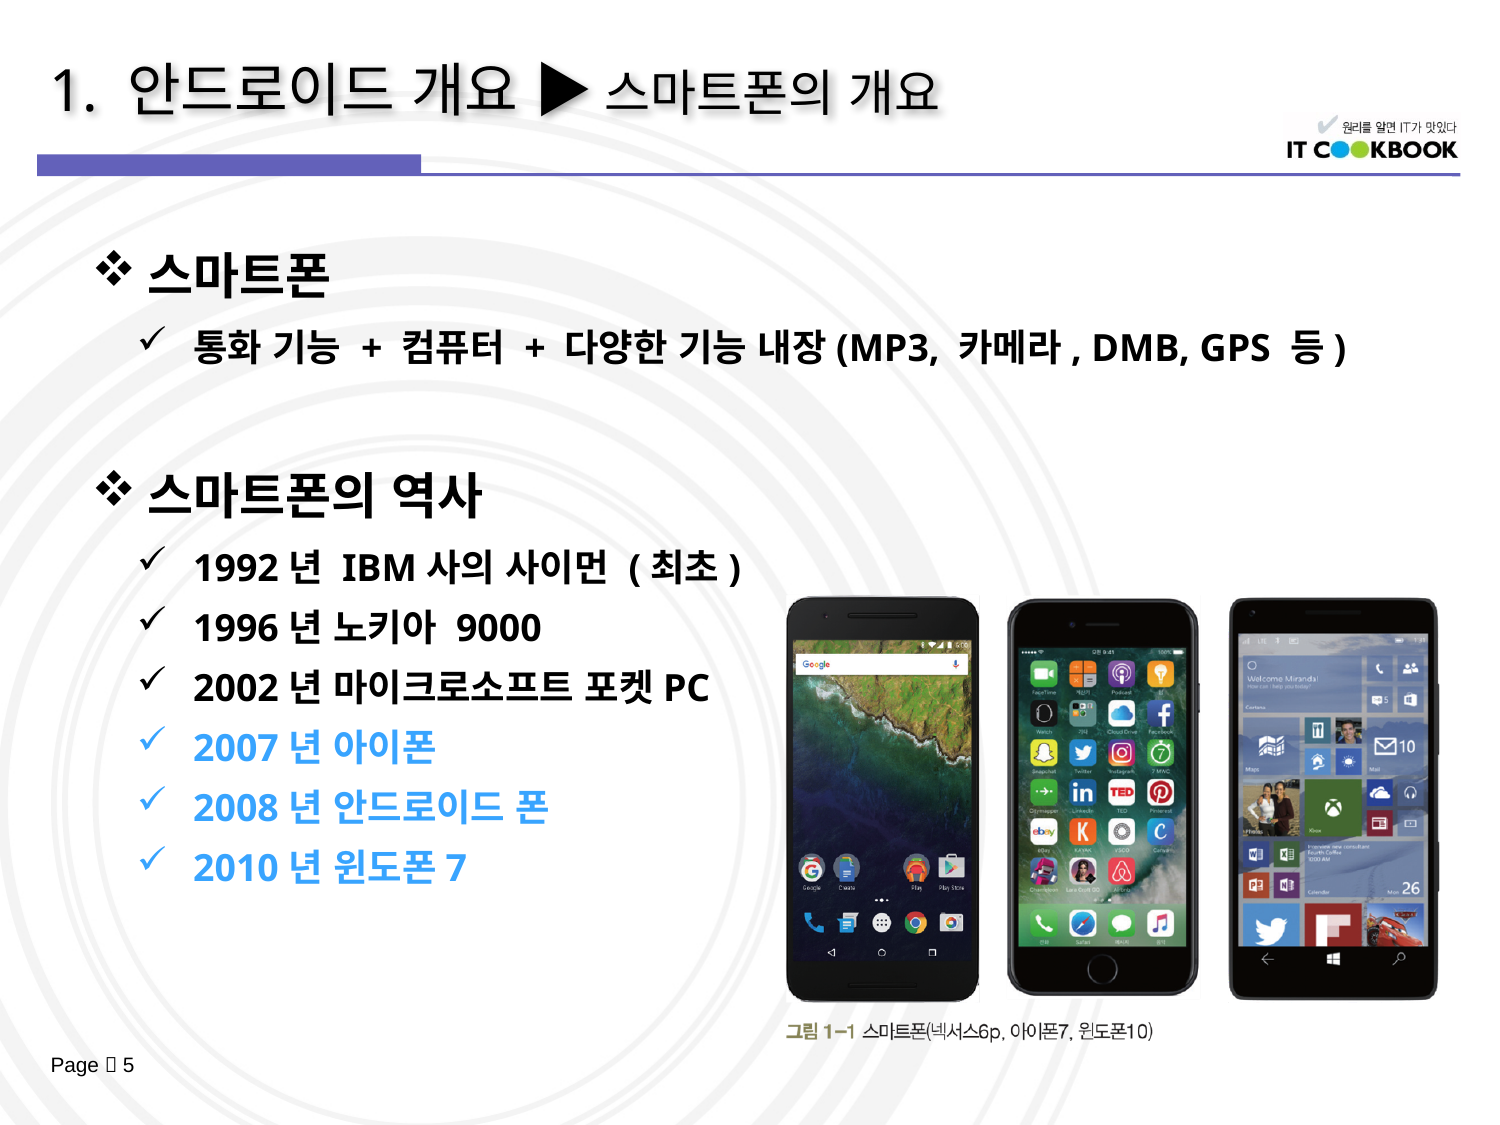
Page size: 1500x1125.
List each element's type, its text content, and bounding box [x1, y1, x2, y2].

picture [0, 35, 1500, 1125]
title 1. 안드로이드 개요 ▶ 스마트폰의 개요 [48, 53, 1448, 161]
list 스마트폰 통화 기능 + 컴퓨터 + 다양한 기능 내장(MP3, 카메라, DMB, GPS 등) 스마트폰의 역사 1992년 IBM사의 사이먼 (최초) 1996년 노키아 9000 2002년 마이크로소프트 포켓PC 2007년 아이폰 2008년 안드로이드 폰 2010년 윈도폰7 [48, 243, 1461, 952]
